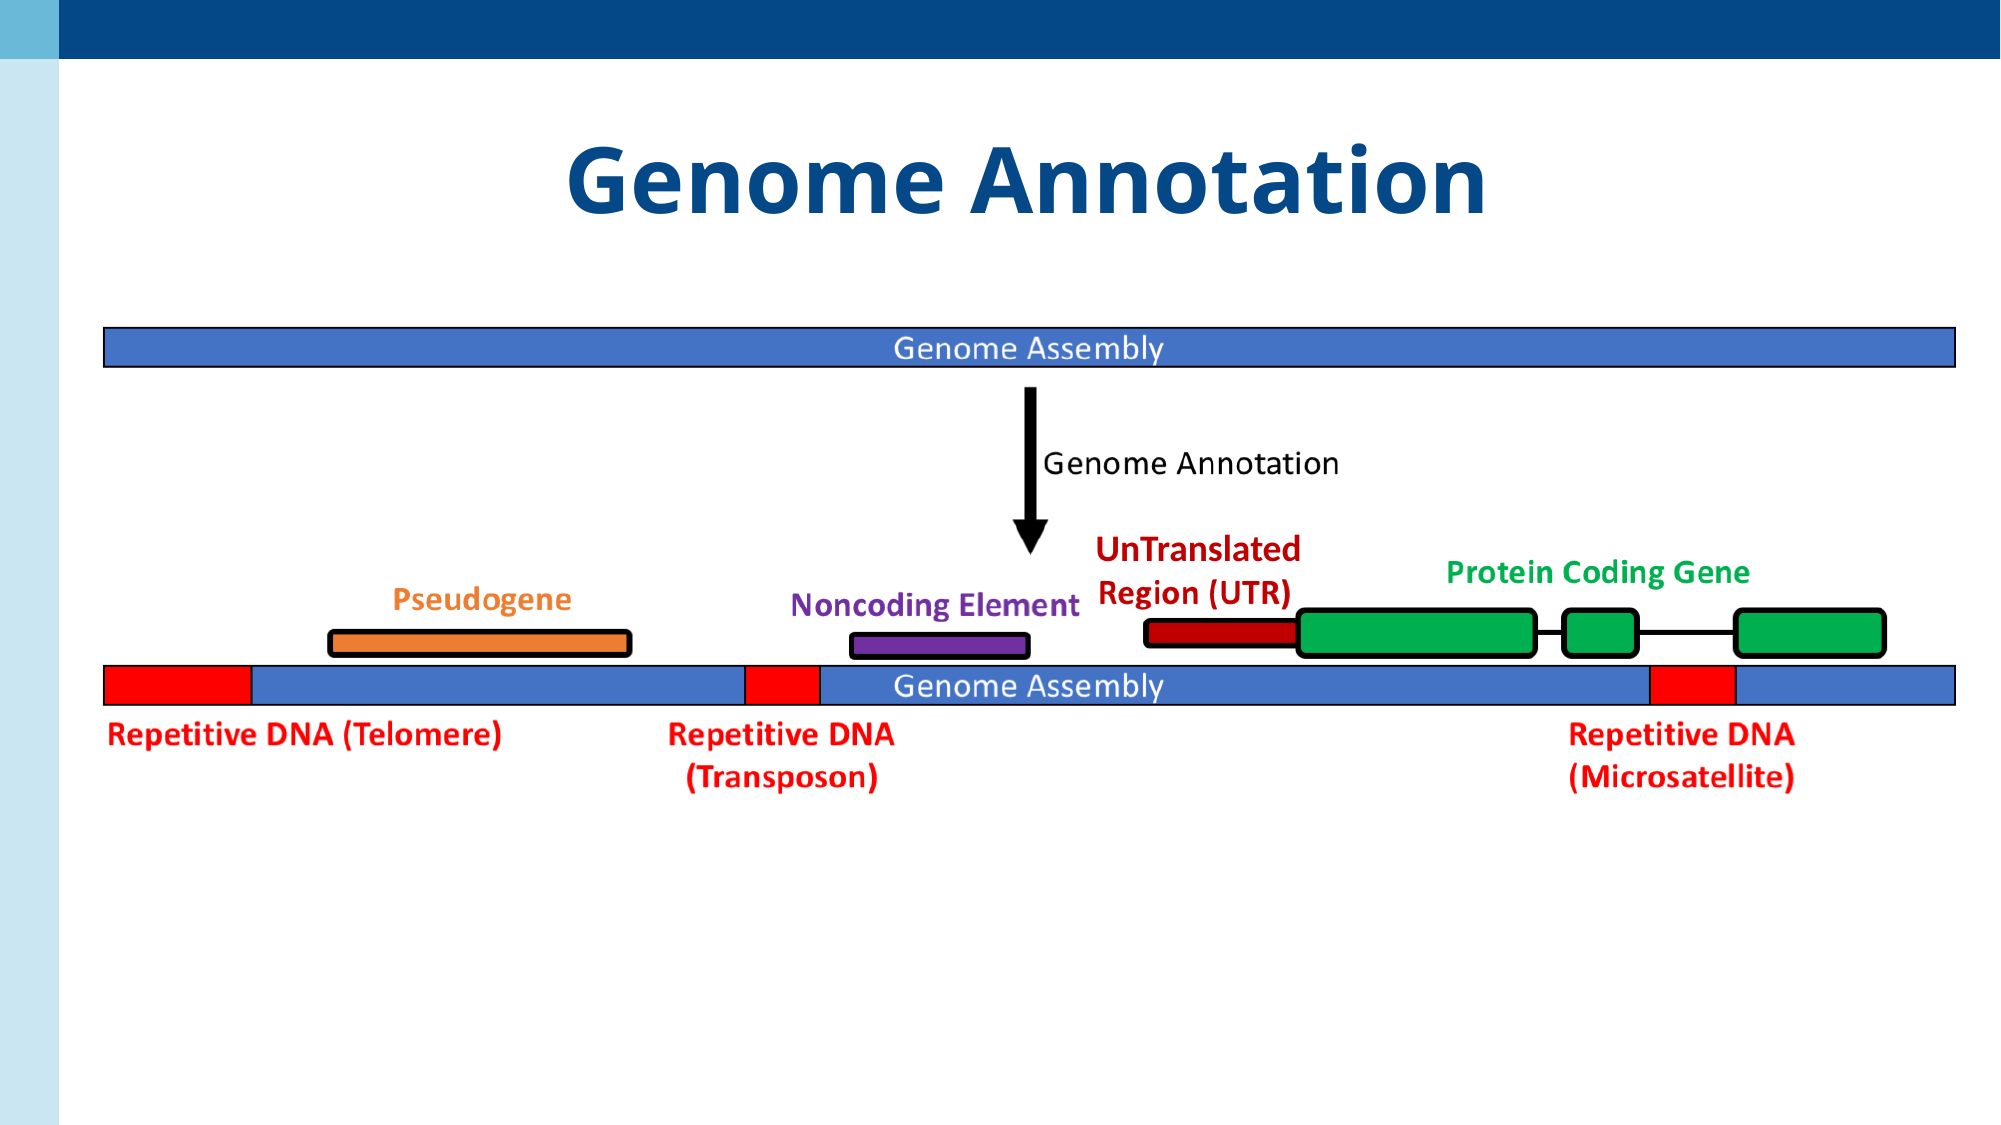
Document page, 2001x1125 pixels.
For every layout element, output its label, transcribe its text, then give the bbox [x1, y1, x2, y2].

picture [68, 221, 1979, 894]
title Genome Annotation [165, 75, 1891, 221]
